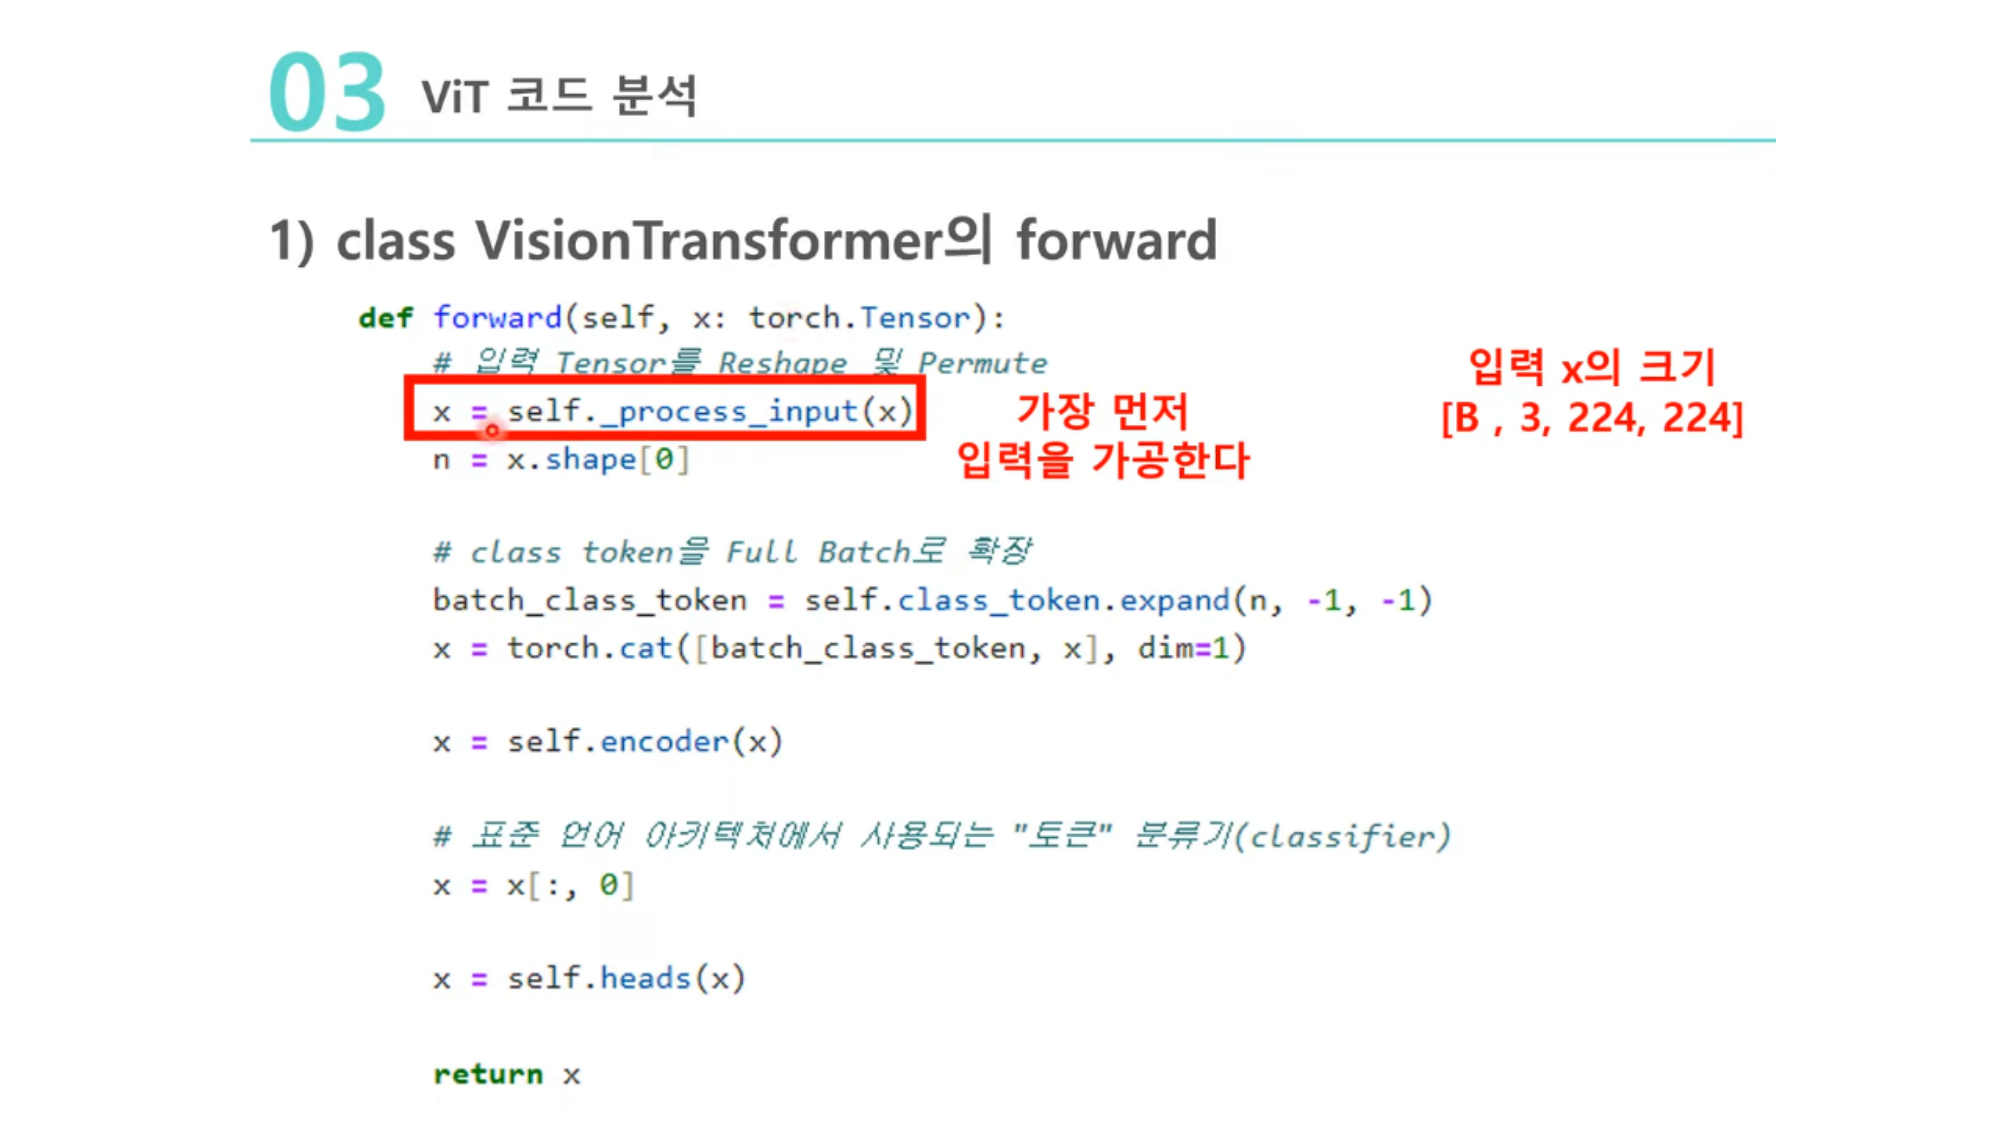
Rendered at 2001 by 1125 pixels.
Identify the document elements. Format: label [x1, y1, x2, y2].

picture [224, 0, 1776, 1125]
